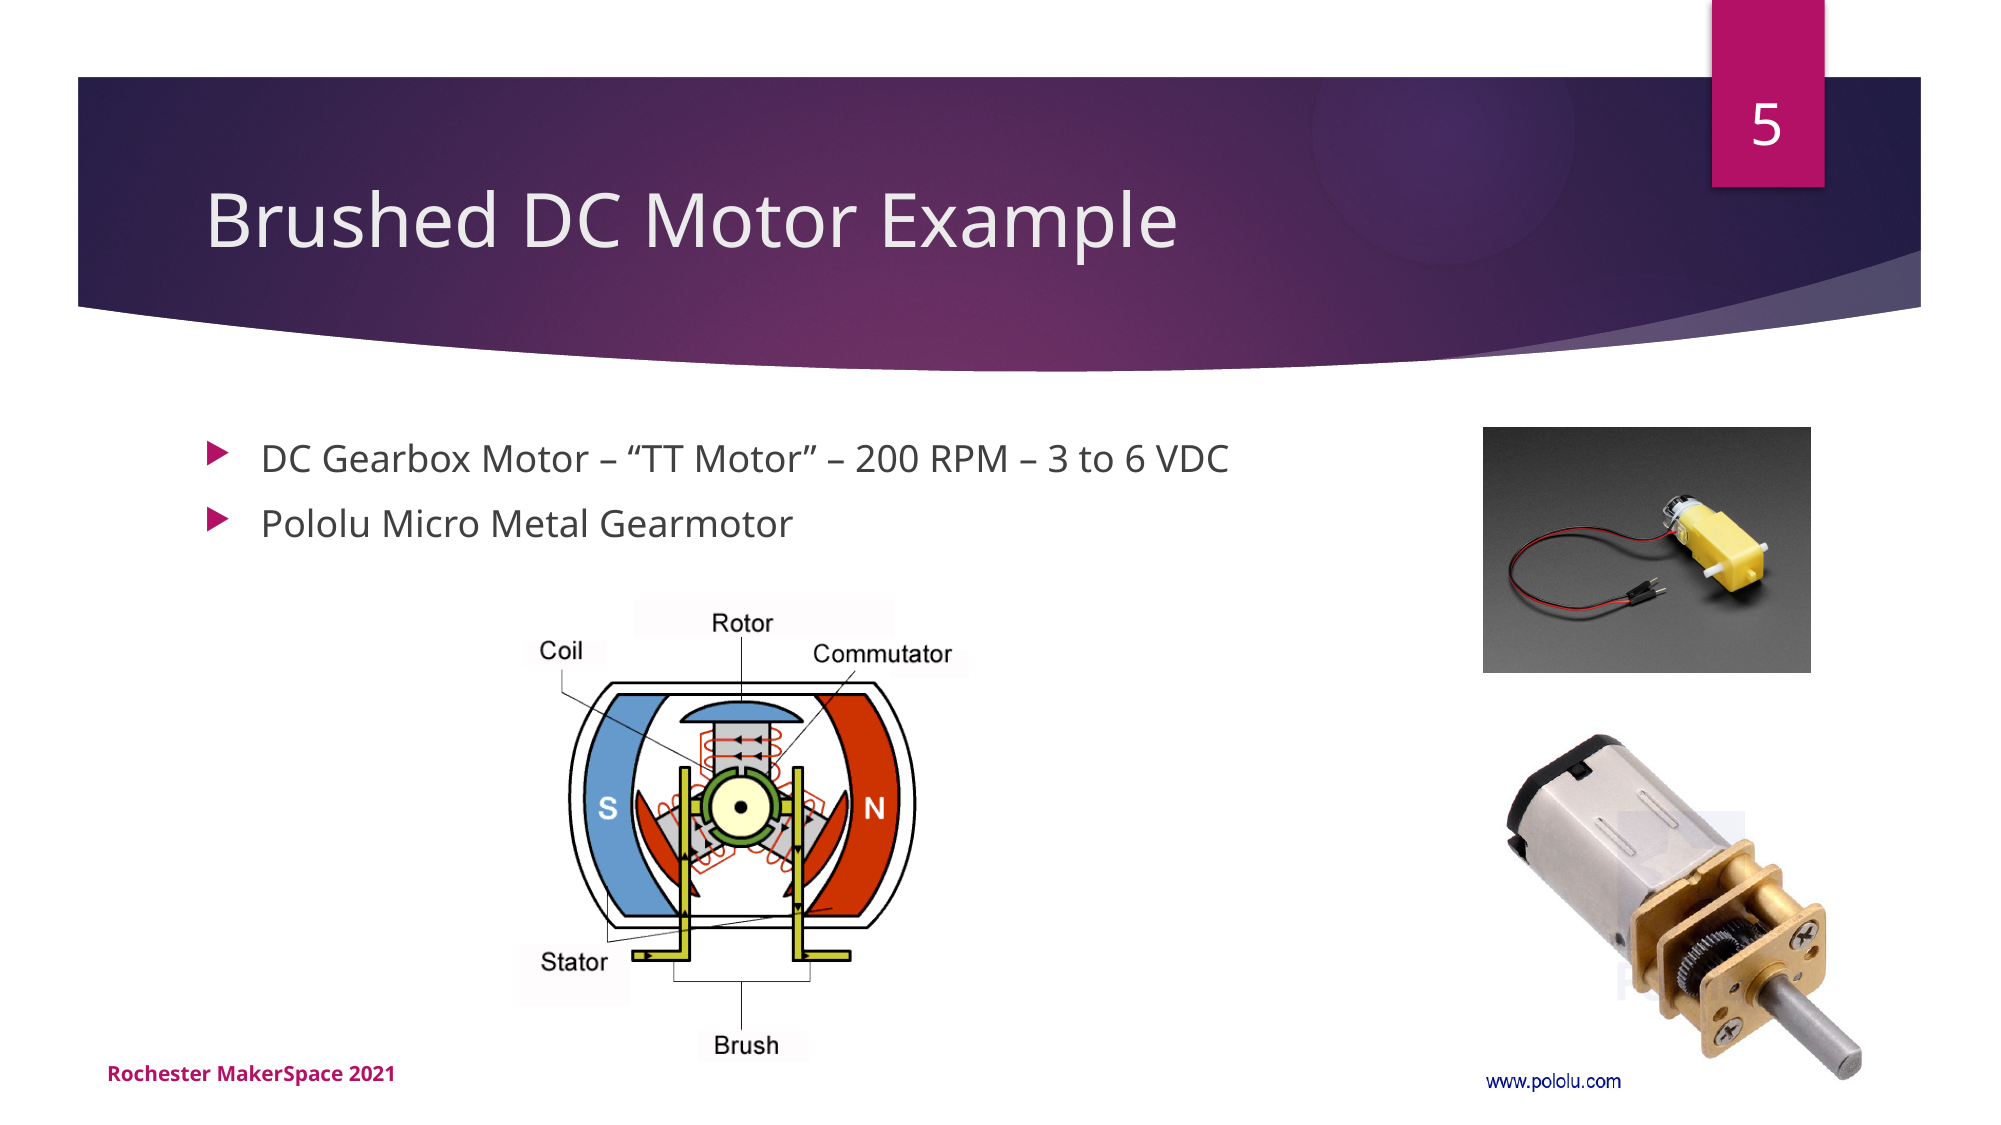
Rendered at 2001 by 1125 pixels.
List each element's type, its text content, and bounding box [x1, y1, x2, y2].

slide_number 5 [1698, 48, 1836, 175]
picture [1482, 426, 1811, 674]
picture [1442, 715, 1918, 1096]
list DC Gearbox Motor – “TT Motor” – 200 RPM – 3 to 6 VDC Pololu Micro Metal Gearmotor [189, 427, 1309, 988]
footer Rochester MakerSpace 2021 [92, 1048, 726, 1099]
title Brushed DC Motor Example [189, 159, 1627, 276]
picture [515, 599, 969, 1074]
